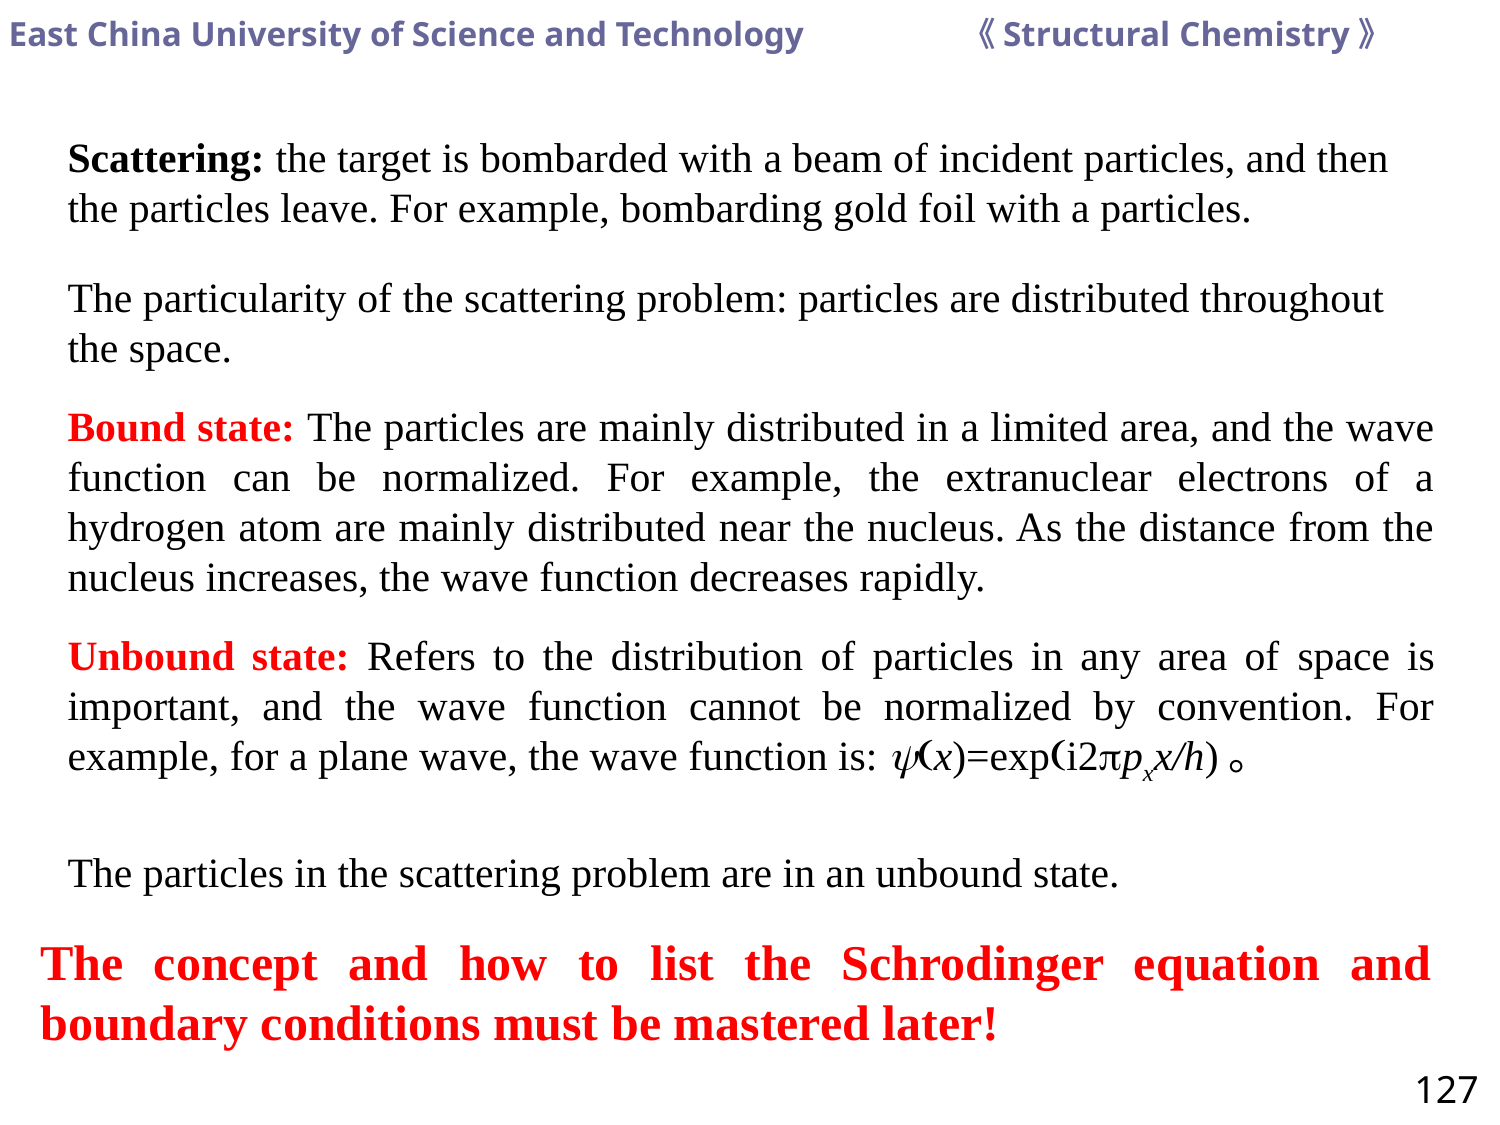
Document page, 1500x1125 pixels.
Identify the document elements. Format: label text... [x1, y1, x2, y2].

text_box Bound state: The particles are mainly distributed in a limited area, and the wave function can be normalized. For example, the extranuclear electrons of a hydrogen atom are mainly distributed near the nucleus. As the distance from the nucleus increases, the wave function decreases rapidly. [52, 392, 1450, 608]
text_box The particles in the scattering problem are in an unbound state. [52, 838, 1141, 904]
text_box Unbound state: Refers to the distribution of particles in any area of ​​space is important, and the wave function cannot be normalized by convention. For example, for a plane wave, the wave function is: y(x)=exp(i2ppxx/h)。 [52, 621, 1450, 794]
text_box Scattering: the target is bombarded with a beam of incident particles, and then the particles leave. For example, bombarding gold foil with a particles. [52, 123, 1450, 239]
text_box The concept and how to list the Schrodinger equation and boundary conditions must be mastered later! [25, 923, 1447, 1058]
text_box The particularity of the scattering problem: particles are distributed throughout the space. [52, 263, 1459, 378]
